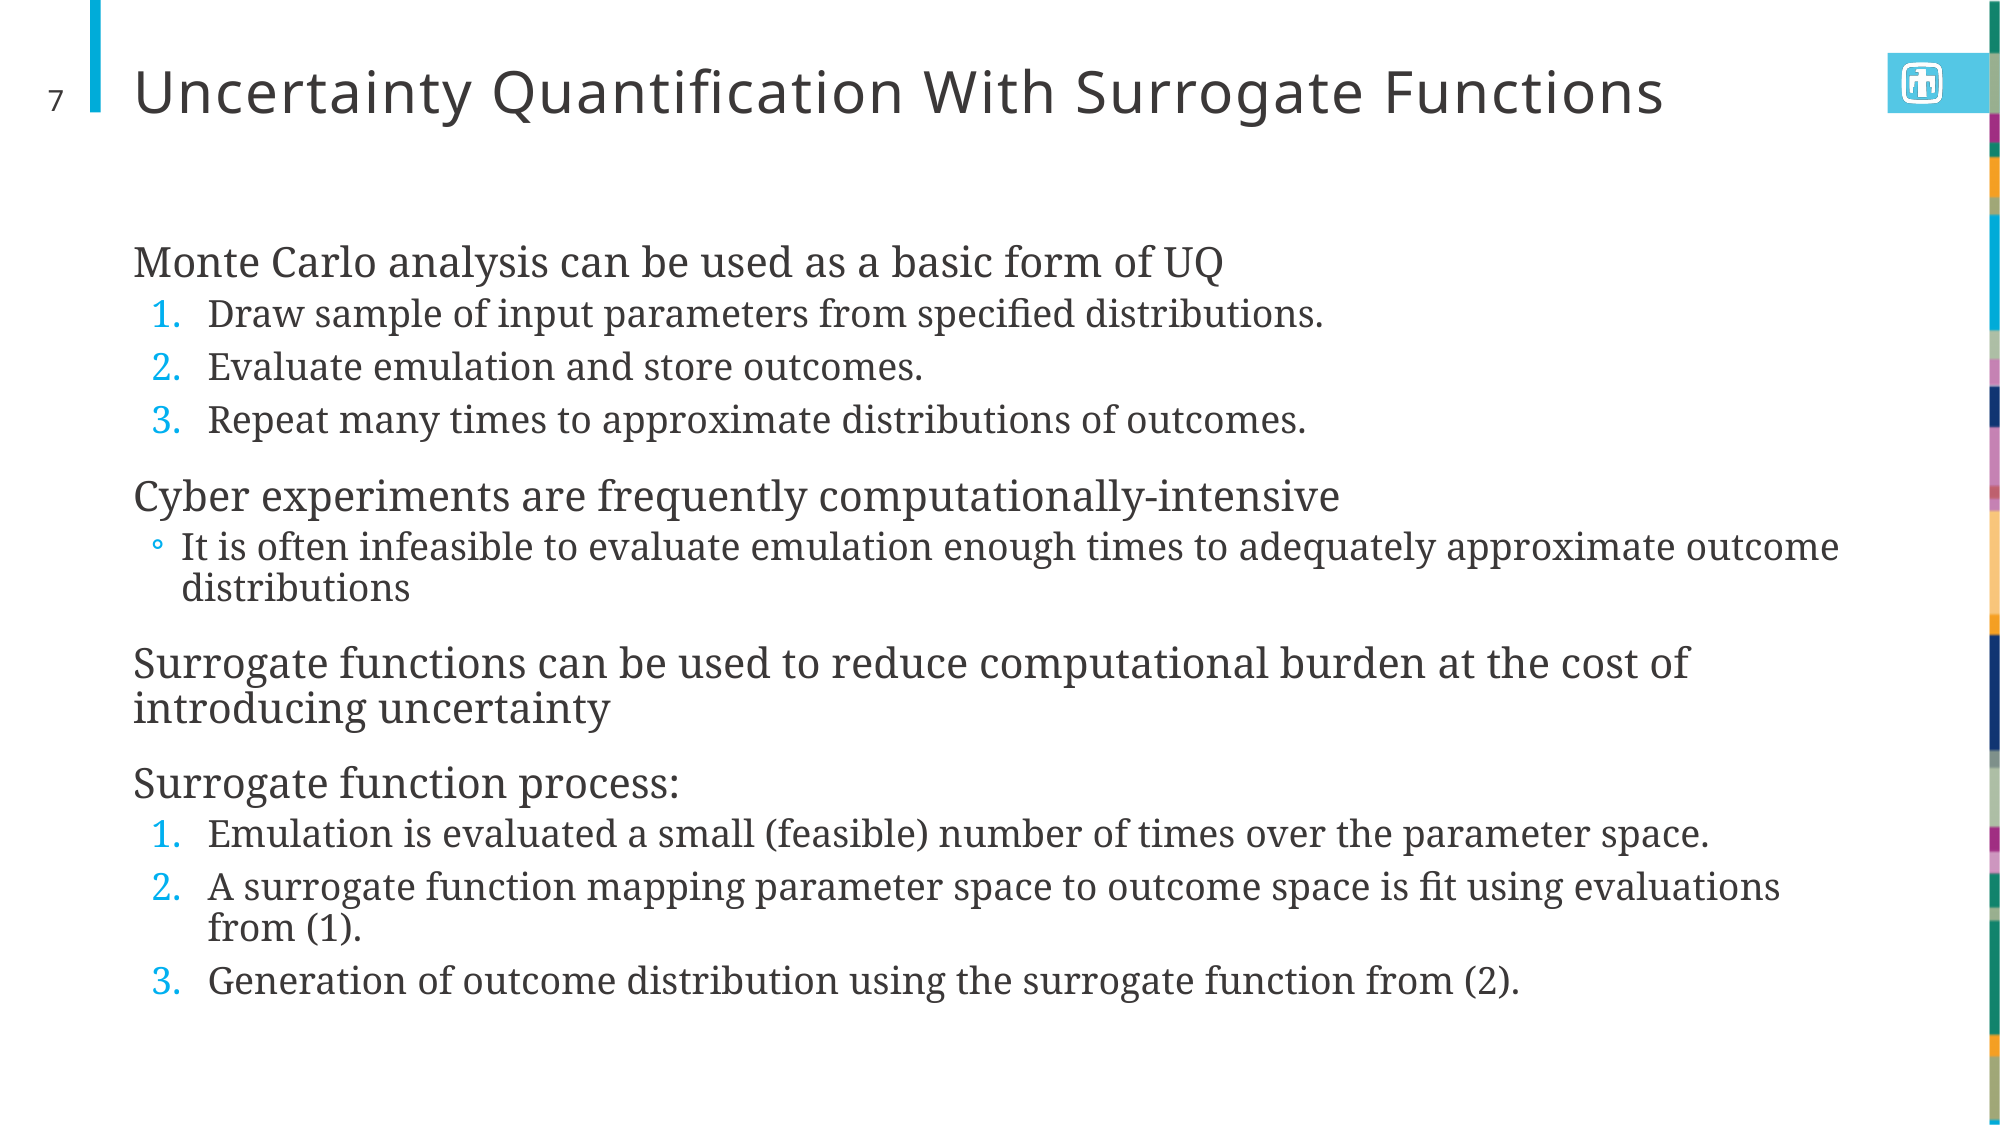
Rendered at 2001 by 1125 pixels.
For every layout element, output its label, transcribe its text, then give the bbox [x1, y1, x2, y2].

picture [1901, 62, 1944, 104]
slide_number 7 [10, 71, 80, 132]
title Uncertainty Quantification With Surrogate Functions [118, 58, 1769, 153]
list Monte Carlo analysis can be used as a basic form of UQ Draw sample of input parameters from specified distributions. Evaluate emulation and store outcomes. Repeat many times to approximate distributions of outcomes. Cyber experiments are frequently computationally-intensive It is often infeasible to evaluate emulation enough times to adequately approximate outcome distributions Surrogate functions can be used to reduce computational burden at the cost of introducing uncertainty Surrogate function process: Emulation is evaluated a small (feasible) number of times over the parameter space. A surrogate function mapping parameter space to outcome space is fit using evaluations from (1). Generation of outcome distribution using the surrogate function from (2). [118, 234, 1860, 1125]
picture [1990, 330, 1999, 1120]
picture [1990, 1, 1999, 215]
